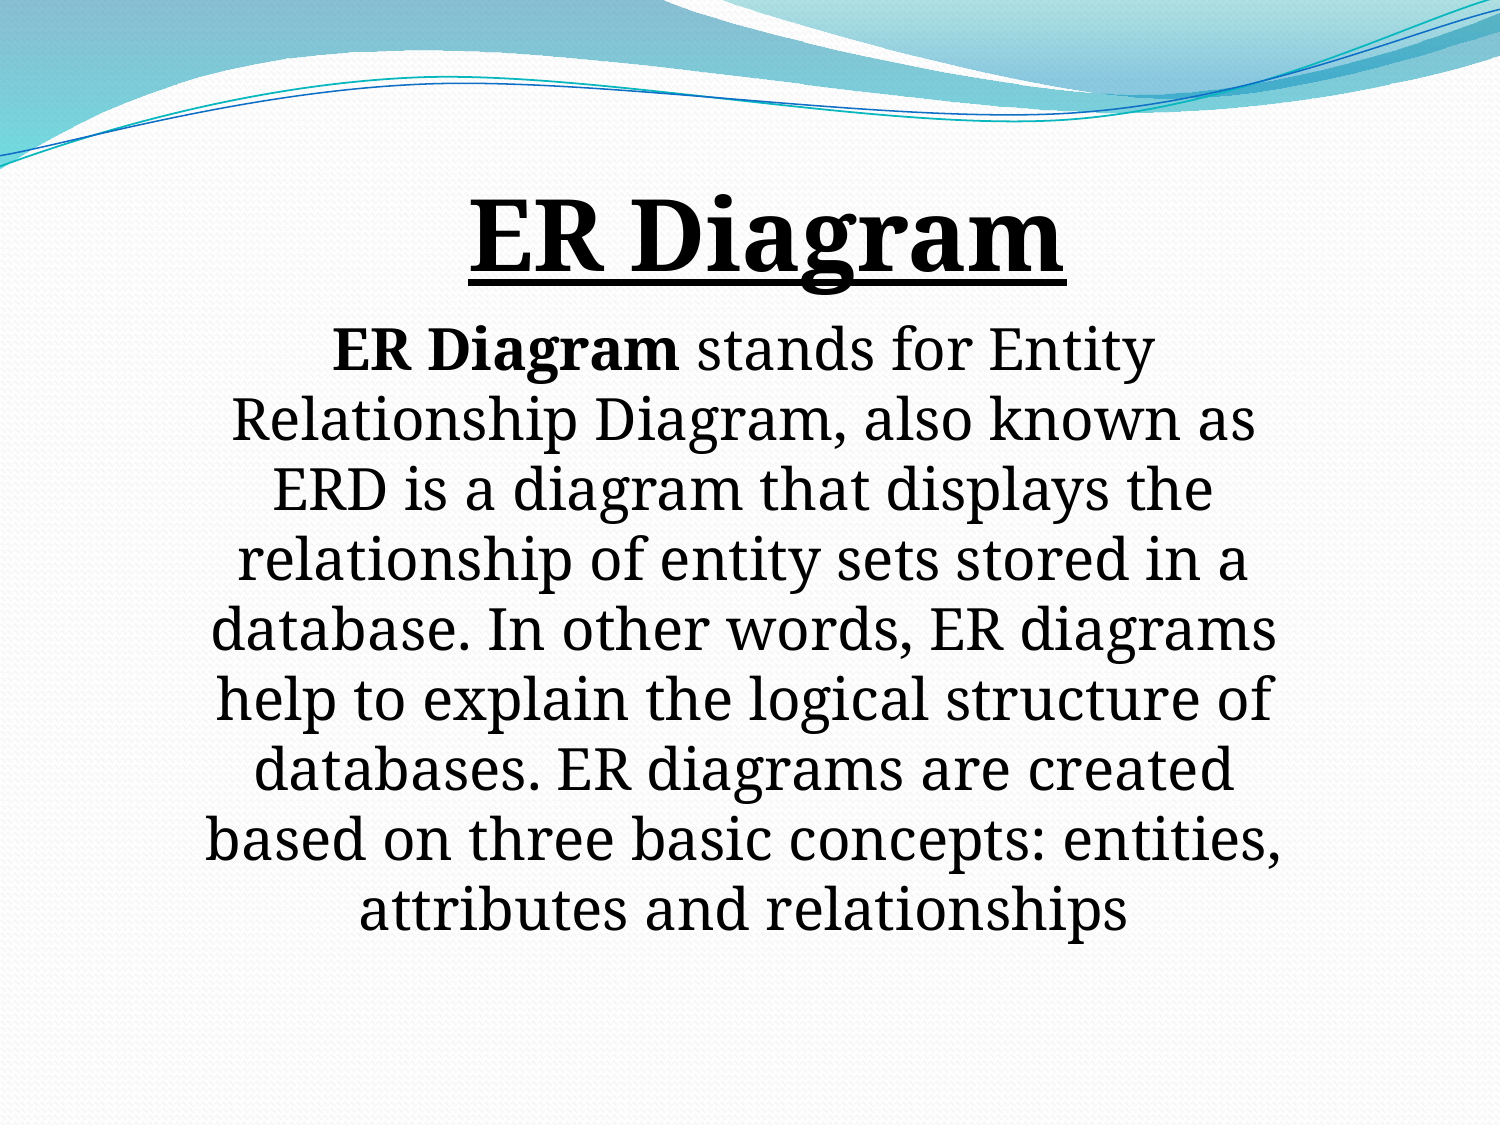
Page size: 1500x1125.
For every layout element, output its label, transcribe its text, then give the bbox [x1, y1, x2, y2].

text_box ER Diagram [363, 164, 1172, 299]
text_box ER Diagram stands for Entity Relationship Diagram, also known as ERD is a diagram that displays the relationship of entity sets stored in a database. In other words, ER diagrams help to explain the logical structure of databases. ER diagrams are created based on three basic concepts: entities, attributes and relationships [187, 304, 1301, 950]
